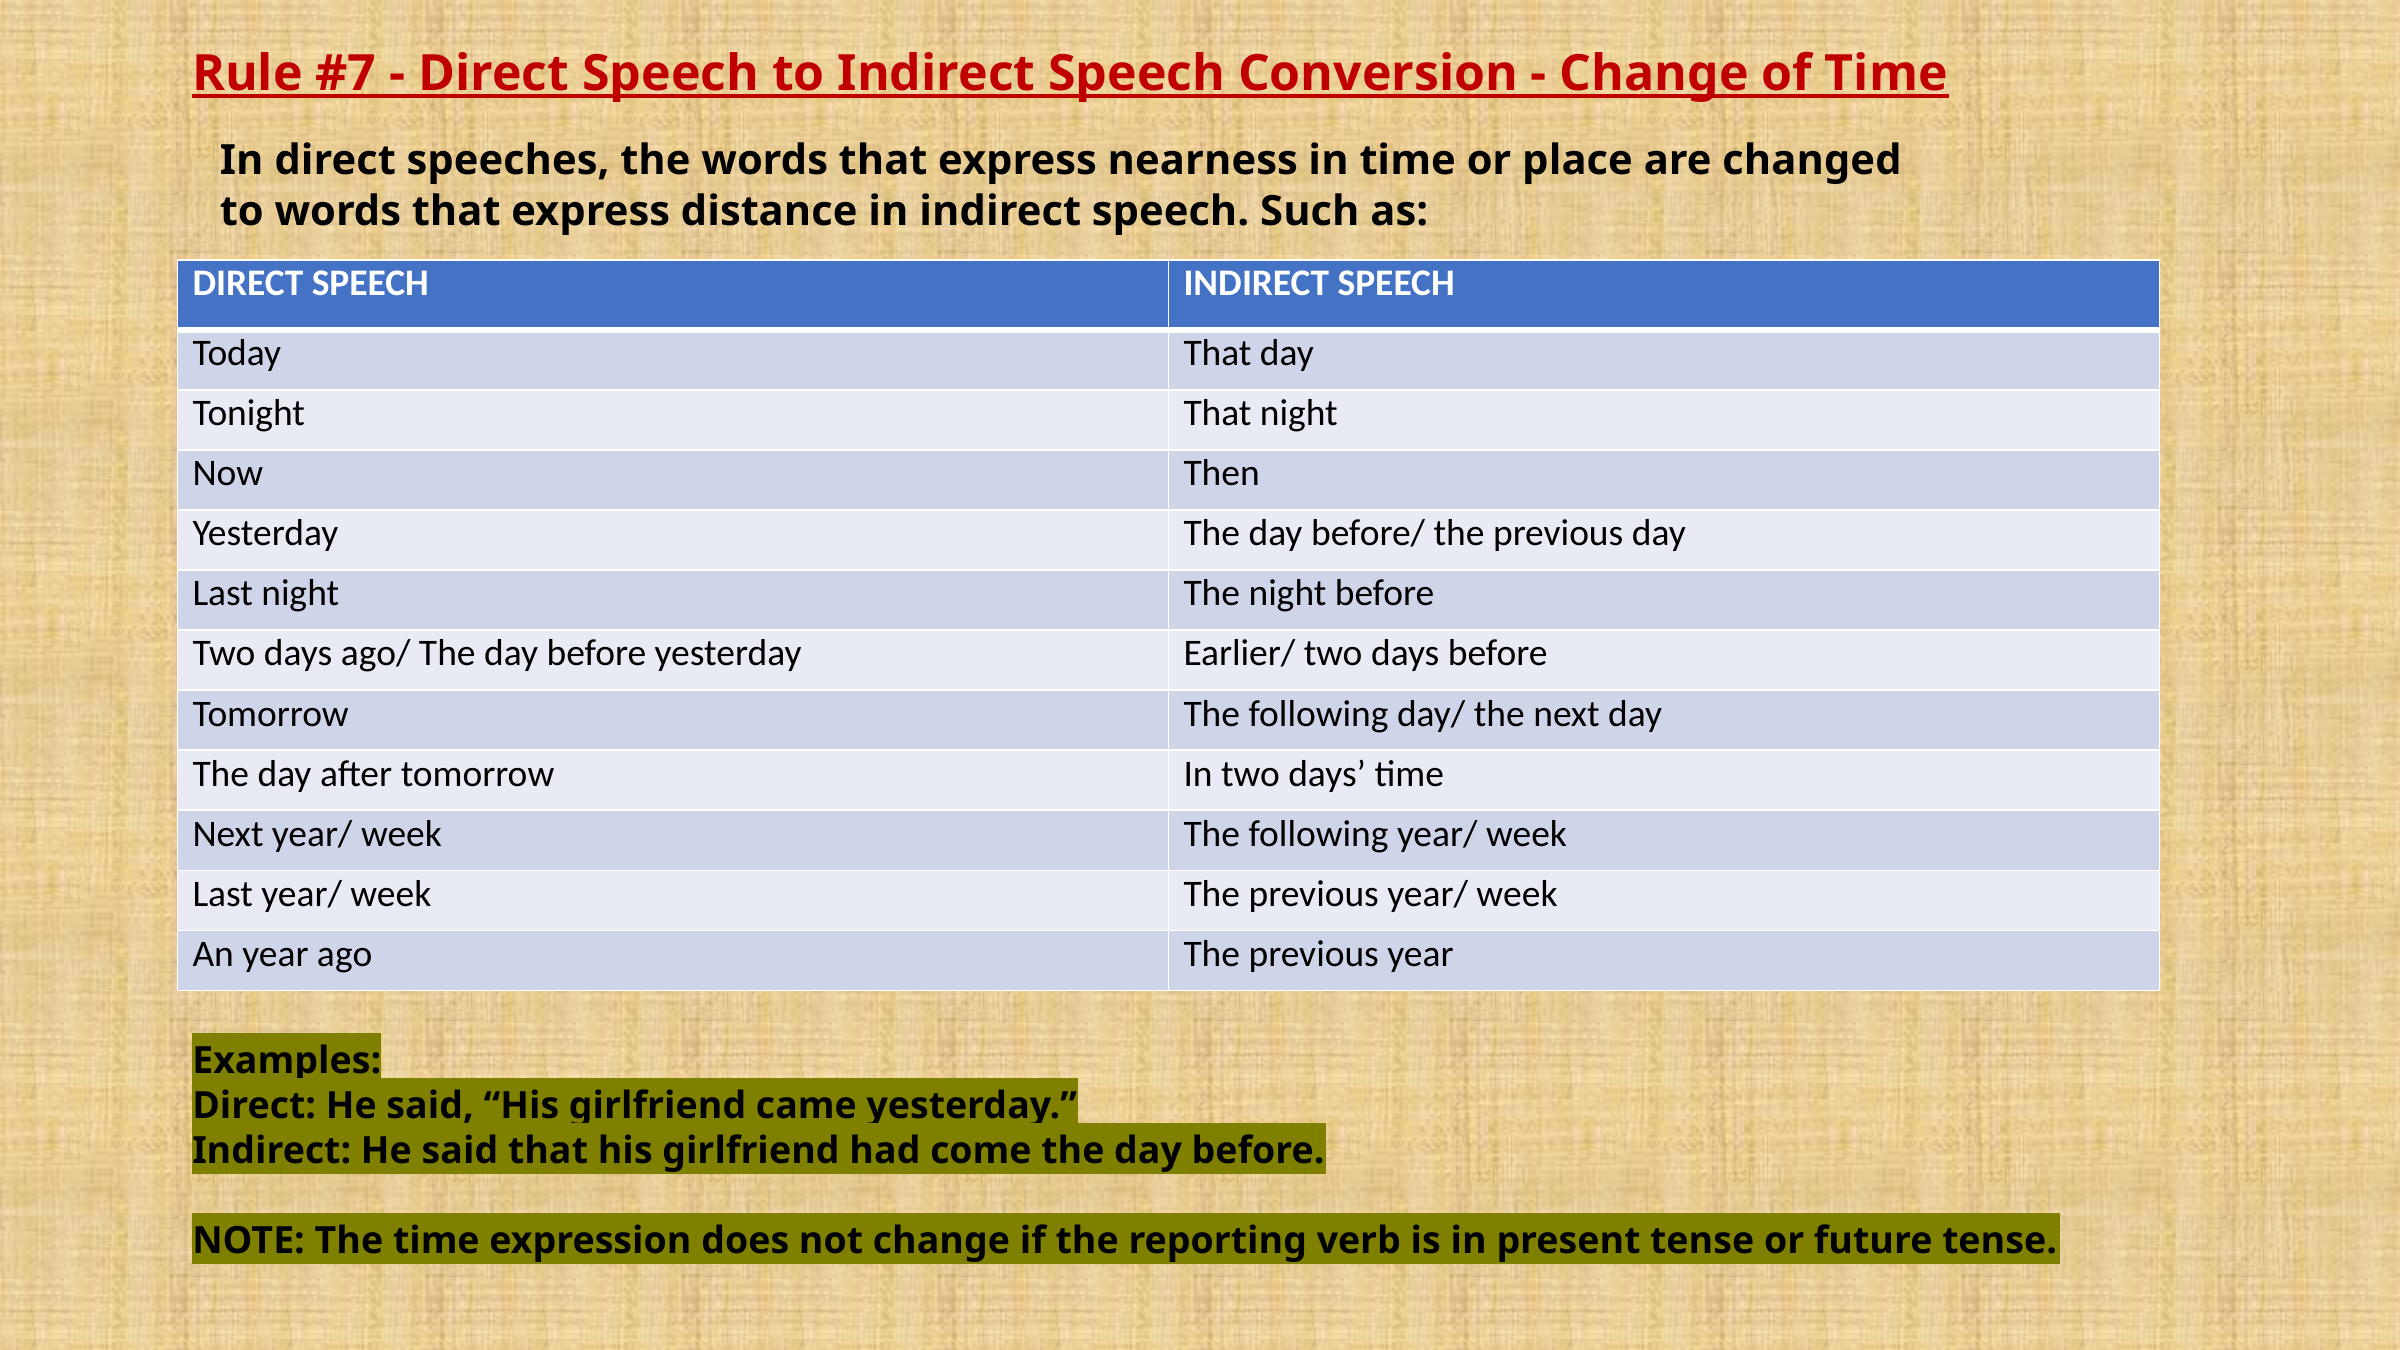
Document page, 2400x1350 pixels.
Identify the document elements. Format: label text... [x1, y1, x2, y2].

table_cell Today [178, 333, 1168, 389]
table_cell The following year/ week [1169, 811, 2159, 870]
table_cell The following day/ the next day [1169, 691, 2159, 749]
table_cell In two days’ time [1169, 751, 2159, 809]
table_cell The night before [1169, 571, 2159, 629]
table_cell Last night [178, 571, 1168, 629]
table_header INDIRECT SPEECH [1169, 261, 2159, 327]
table_cell Next year/ week [178, 811, 1168, 870]
table_cell The previous year [1169, 931, 2159, 990]
text_box Rule #7 - Direct Speech to Indirect Speech Conversion - Change of Time [177, 32, 2235, 108]
table_header DIRECT SPEECH [178, 261, 1168, 327]
table_cell Now [178, 451, 1168, 509]
table_cell That day [1169, 333, 2159, 389]
table_cell Tonight [178, 391, 1168, 449]
table_cell Tomorrow [178, 691, 1168, 749]
table_cell Two days ago/ The day before yesterday [178, 631, 1168, 689]
table_cell The previous year/ week [1169, 871, 2159, 930]
text_box Examples: Direct: He said, “His girlfriend came yesterday.” Indirect: He said that his girlfriend had come the day before. NOTE: The time expression does not change if the reporting verb is in present tense or future tense. [177, 1028, 2090, 1268]
table_cell The day before/ the previous day [1169, 511, 2159, 569]
table_cell Last year/ week [178, 871, 1168, 930]
table_cell Earlier/ two days before [1169, 631, 2159, 689]
table_cell That night [1169, 391, 2159, 449]
table_cell Then [1169, 451, 2159, 509]
table_cell An year ago [178, 931, 1168, 990]
picture [0, 0, 2400, 1350]
table_cell The day after tomorrow [178, 751, 1168, 809]
table_cell Yesterday [178, 511, 1168, 569]
text_box In direct speeches, the words that express nearness in time or place are changed to words that express distance in indirect speech. Such as: [205, 126, 1923, 241]
